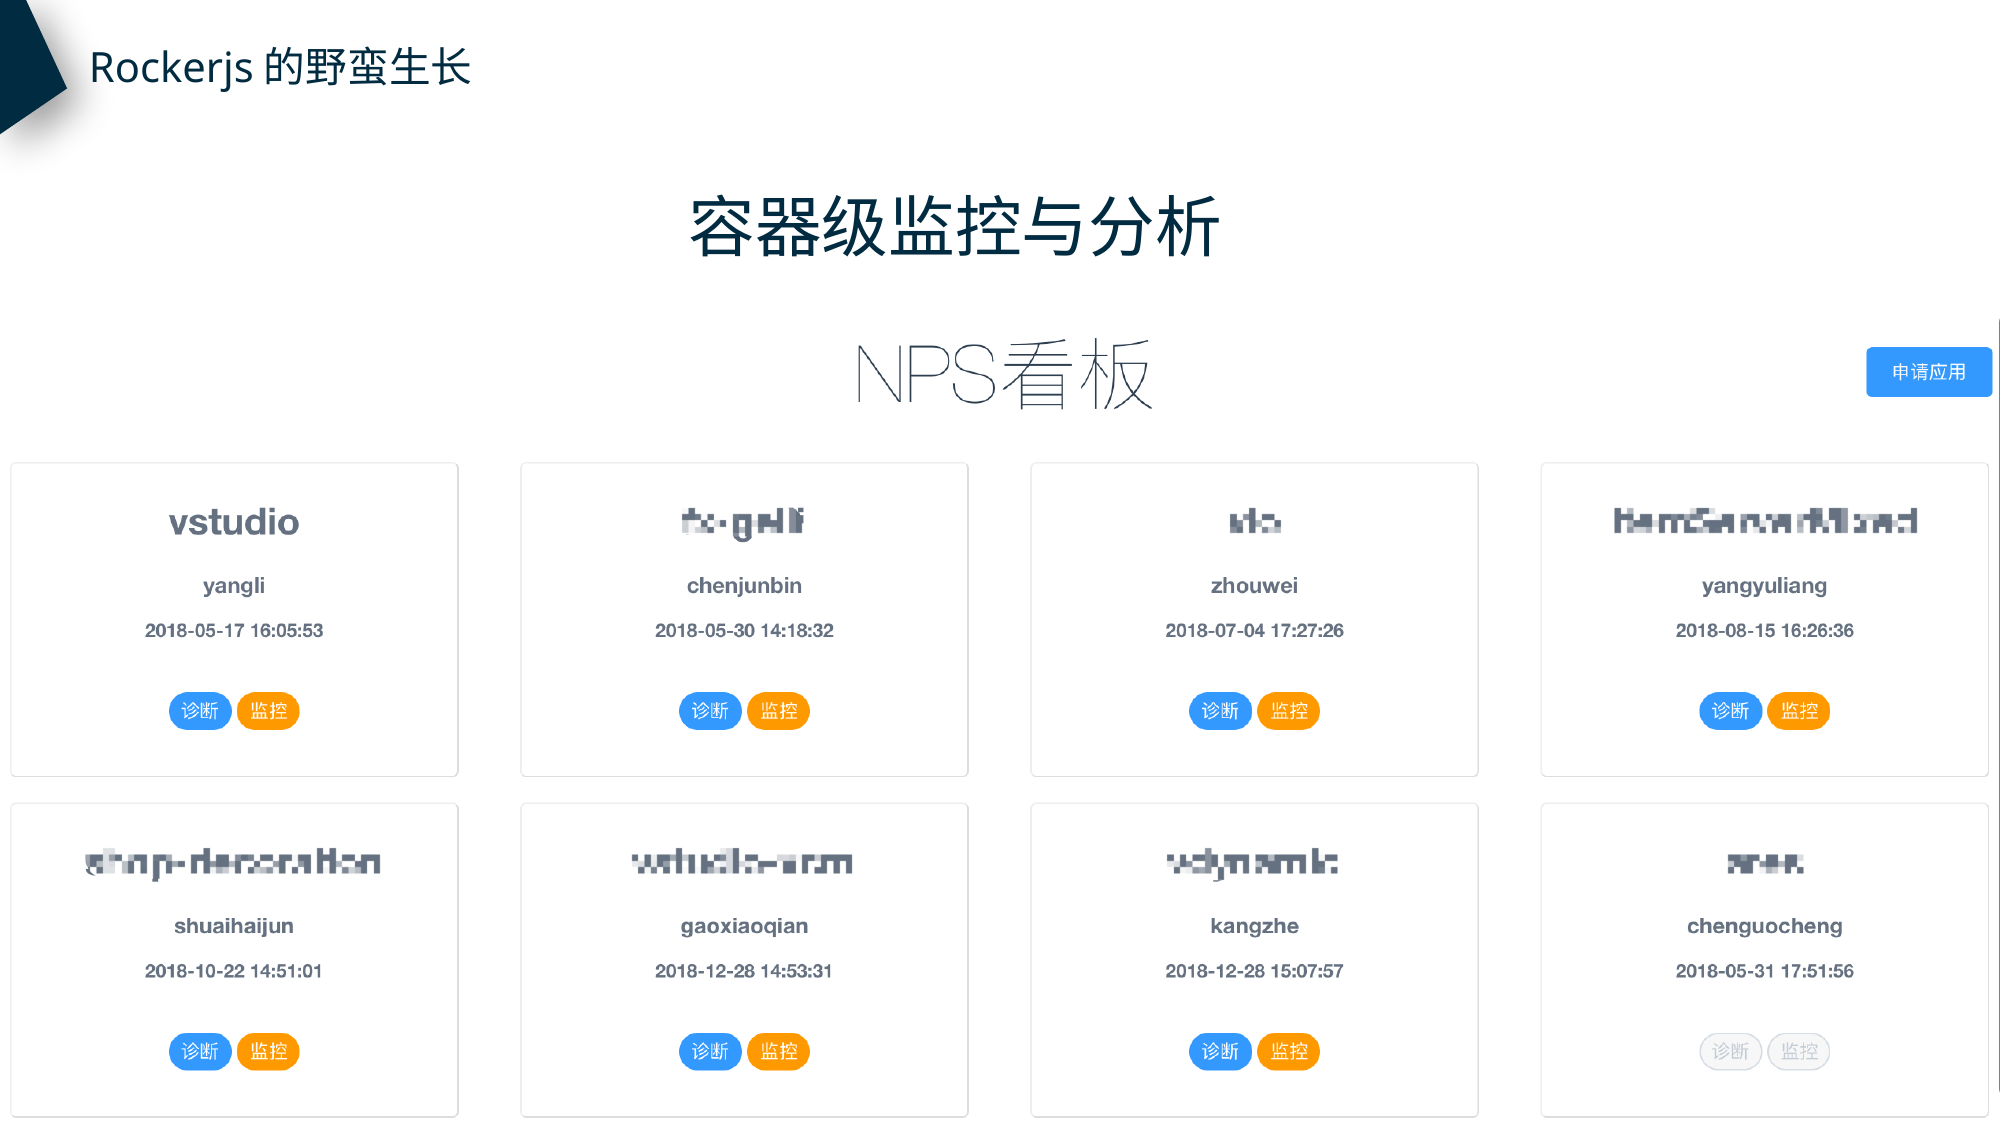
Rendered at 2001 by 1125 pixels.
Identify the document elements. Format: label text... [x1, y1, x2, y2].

text_box 容器级监控与分析 [673, 176, 2000, 272]
picture [0, 315, 2000, 1125]
text_box Rockerjs的野蛮生长 [79, 33, 488, 98]
text_box [0, 0, 68, 135]
